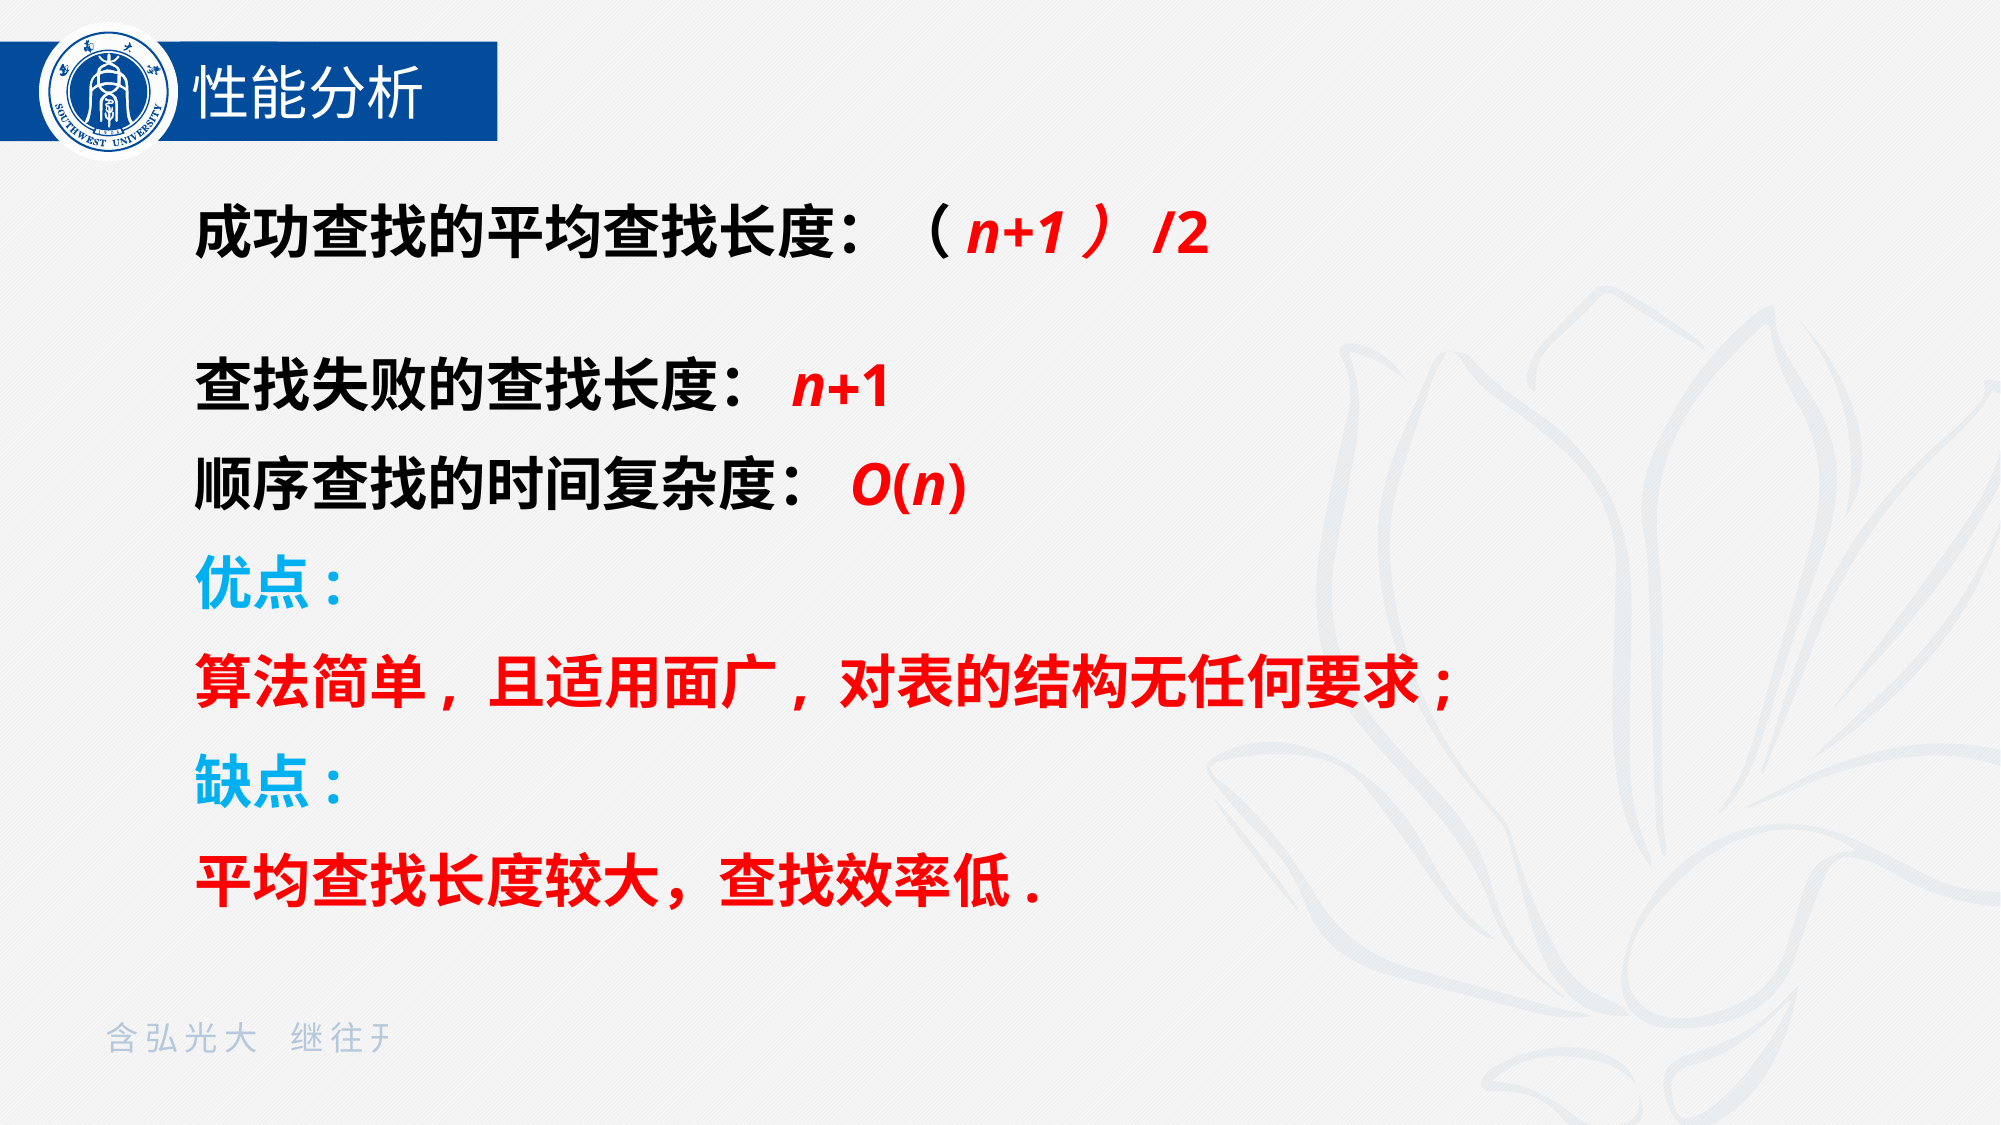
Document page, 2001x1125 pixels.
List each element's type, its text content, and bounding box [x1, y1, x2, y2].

text_box 成功查找的平均查找长度：（n+1）/2 [180, 187, 1486, 273]
text_box 查找失败的查找长度：n1 顺序查找的时间复杂度：O(n) 优点: 算法简单, 且适用面广, 对表的结构无任何要求; 缺点: 平均查找长度较大，查找效率低. [180, 340, 1576, 1021]
list 性能分析 [180, 41, 498, 141]
